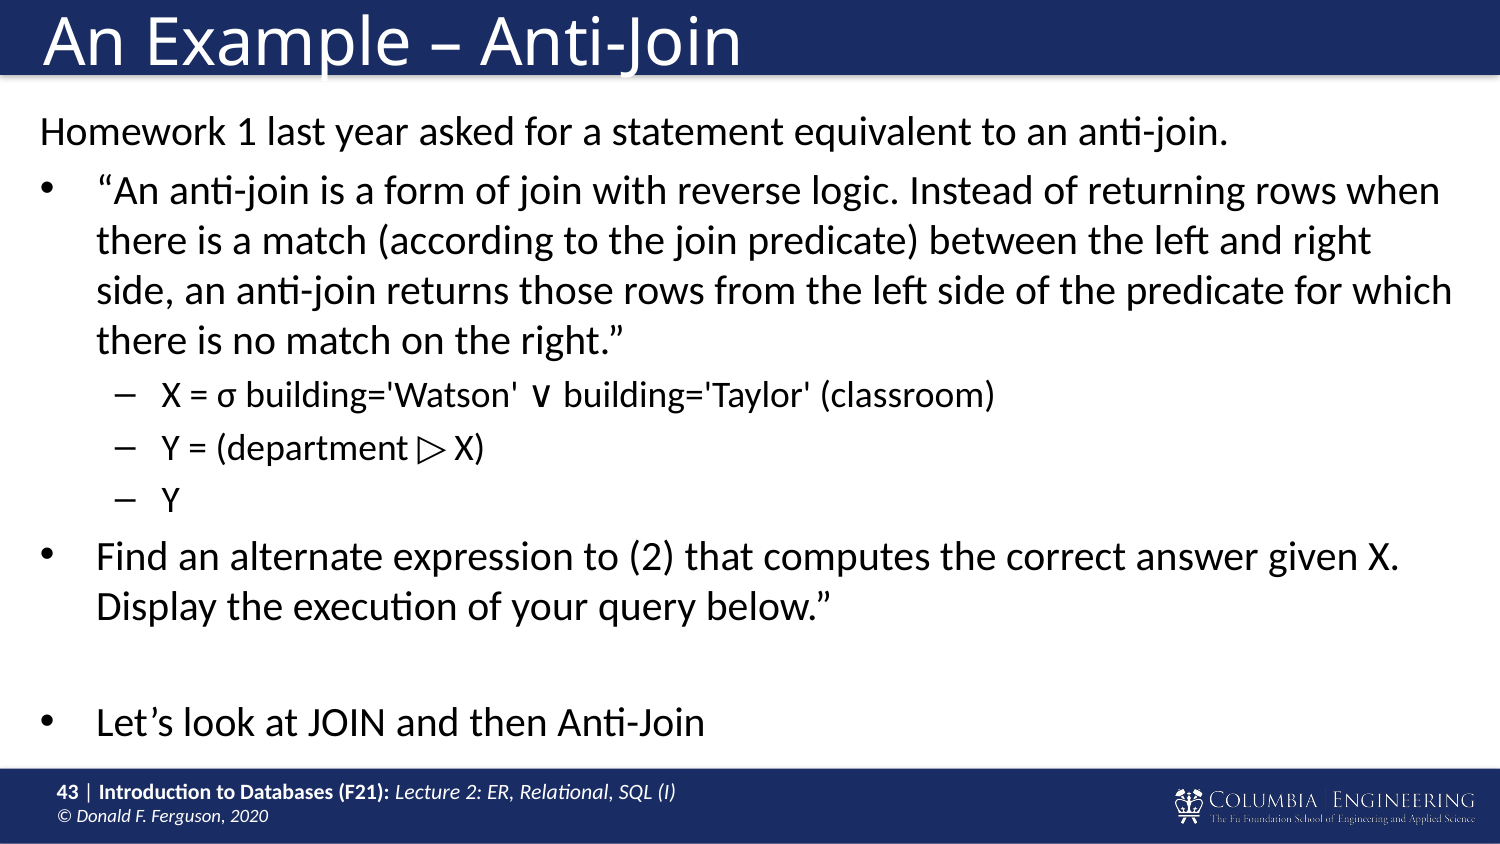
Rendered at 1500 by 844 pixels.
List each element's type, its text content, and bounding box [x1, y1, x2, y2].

list Homework 1 last year asked for a statement equivalent to an anti-join. “An anti-join is a form of join with reverse logic. Instead of returning rows when there is a match (according to the join predicate) between the left and right side, an anti-join returns those rows from the left side of the predicate for which there is no match on the right.” X = σ building='Watson' ∨ building='Taylor' (classroom) Y = (department ▷ X) Y Find an alternate expression to (2) that computes the correct answer given X. Display the execution of your query below.” Let’s look at JOIN and then Anti-Join [24, 96, 1475, 760]
title An Example – Anti-Join [28, 0, 1450, 73]
